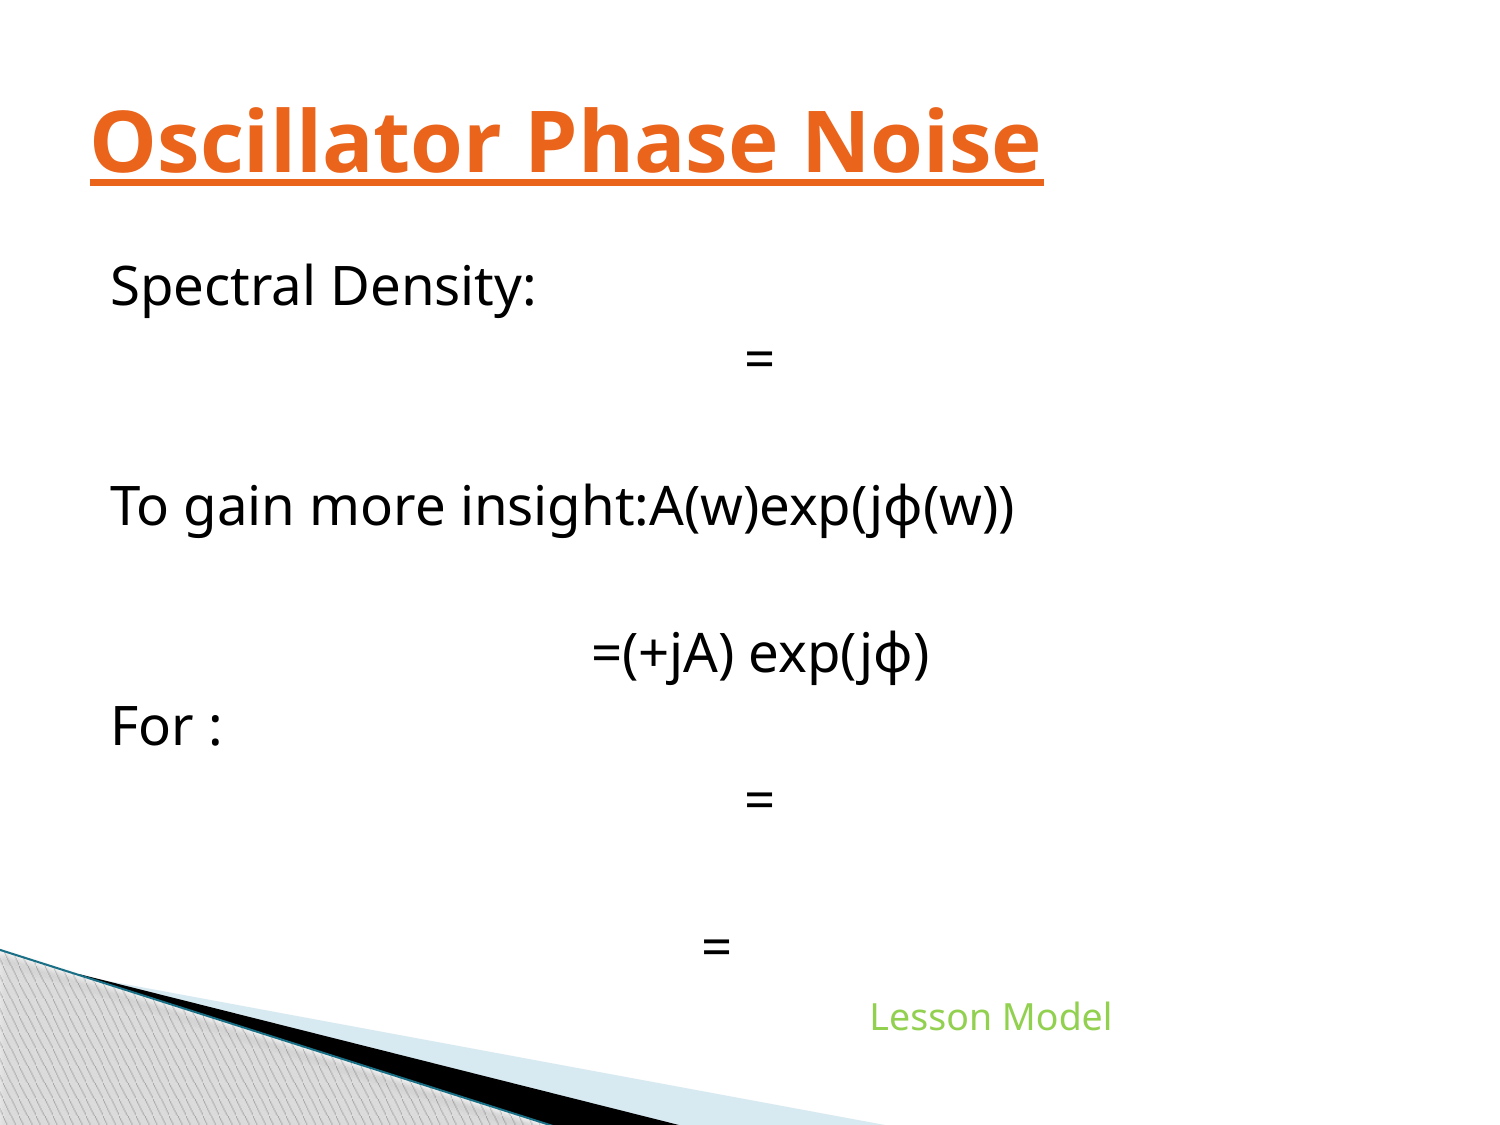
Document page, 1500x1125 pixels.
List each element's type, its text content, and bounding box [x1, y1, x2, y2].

title Oscillator Phase Noise [75, 45, 1425, 233]
text_box Lesson Model [854, 985, 1138, 1046]
